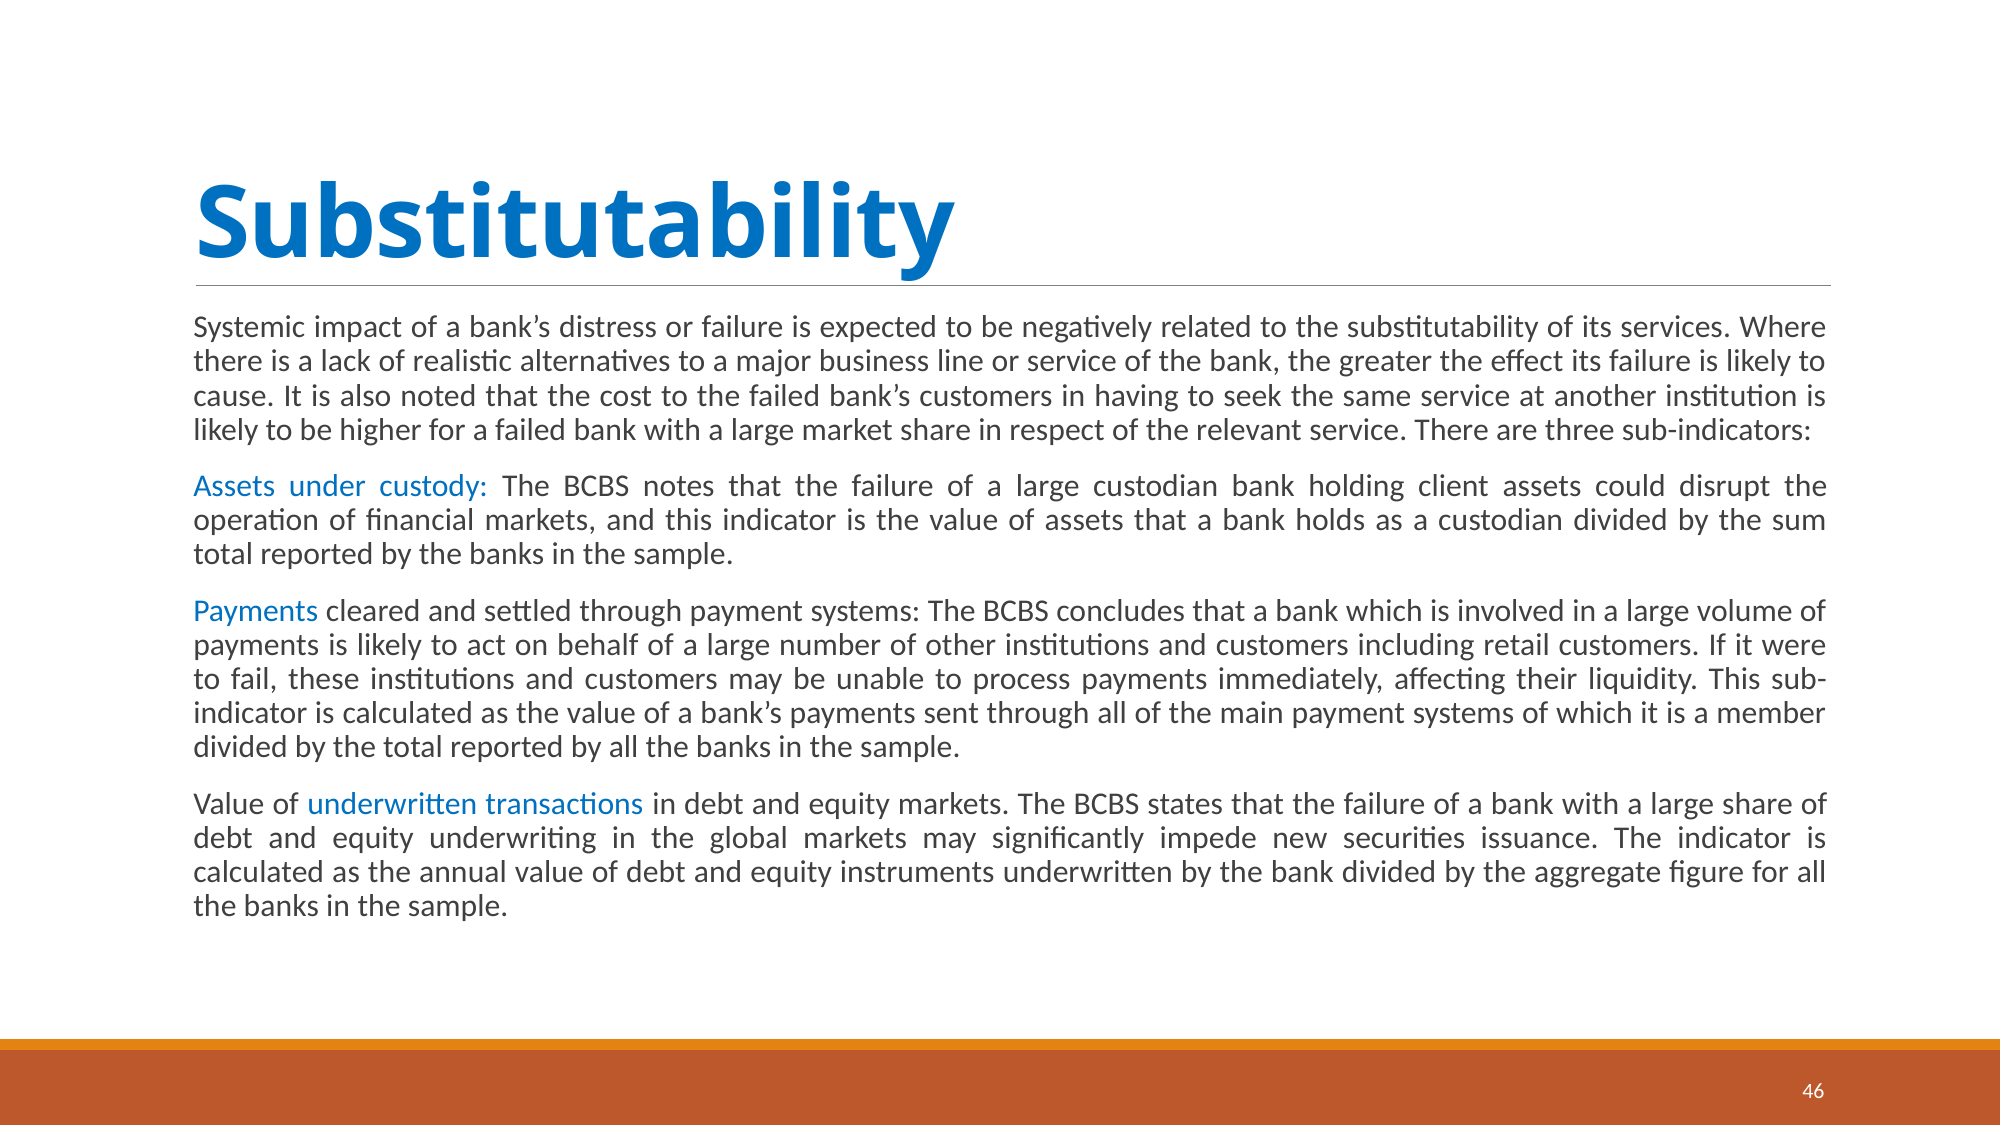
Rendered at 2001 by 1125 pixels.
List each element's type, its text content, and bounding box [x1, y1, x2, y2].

list Systemic impact of a bank’s distress or failure is expected to be negatively related to the substitutability of its services. Where there is a lack of realistic alternatives to a major business line or service of the bank, the greater the effect its failure is likely to cause. It is also noted that the cost to the failed bank’s customers in having to seek the same service at another institution is likely to be higher for a failed bank with a large market share in respect of the relevant service. There are three sub-indicators: Assets under custody: The BCBS notes that the failure of a large custodian bank holding client assets could disrupt the operation of financial markets, and this indicator is the value of assets that a bank holds as a custodian divided by the sum total reported by the banks in the sample. Payments cleared and settled through payment systems: The BCBS concludes that a bank which is involved in a large volume of payments is likely to act on behalf of a large number of other institutions and customers including retail customers. If it were to fail, these institutions and customers may be unable to process payments immediately, affecting their liquidity. This sub-indicator is calculated as the value of a bank’s payments sent through all of the main payment systems of which it is a member divided by the total reported by all the banks in the sample. Value of underwritten transactions in debt and equity markets. The BCBS states that the failure of a bank with a large share of debt and equity underwriting in the global markets may significantly impede new securities issuance. The indicator is calculated as the annual value of debt and equity instruments underwritten by the bank divided by the aggregate figure for all the banks in the sample. [180, 302, 1830, 963]
title Substitutability [180, 47, 1830, 285]
slide_number 46 [1624, 1059, 1840, 1120]
